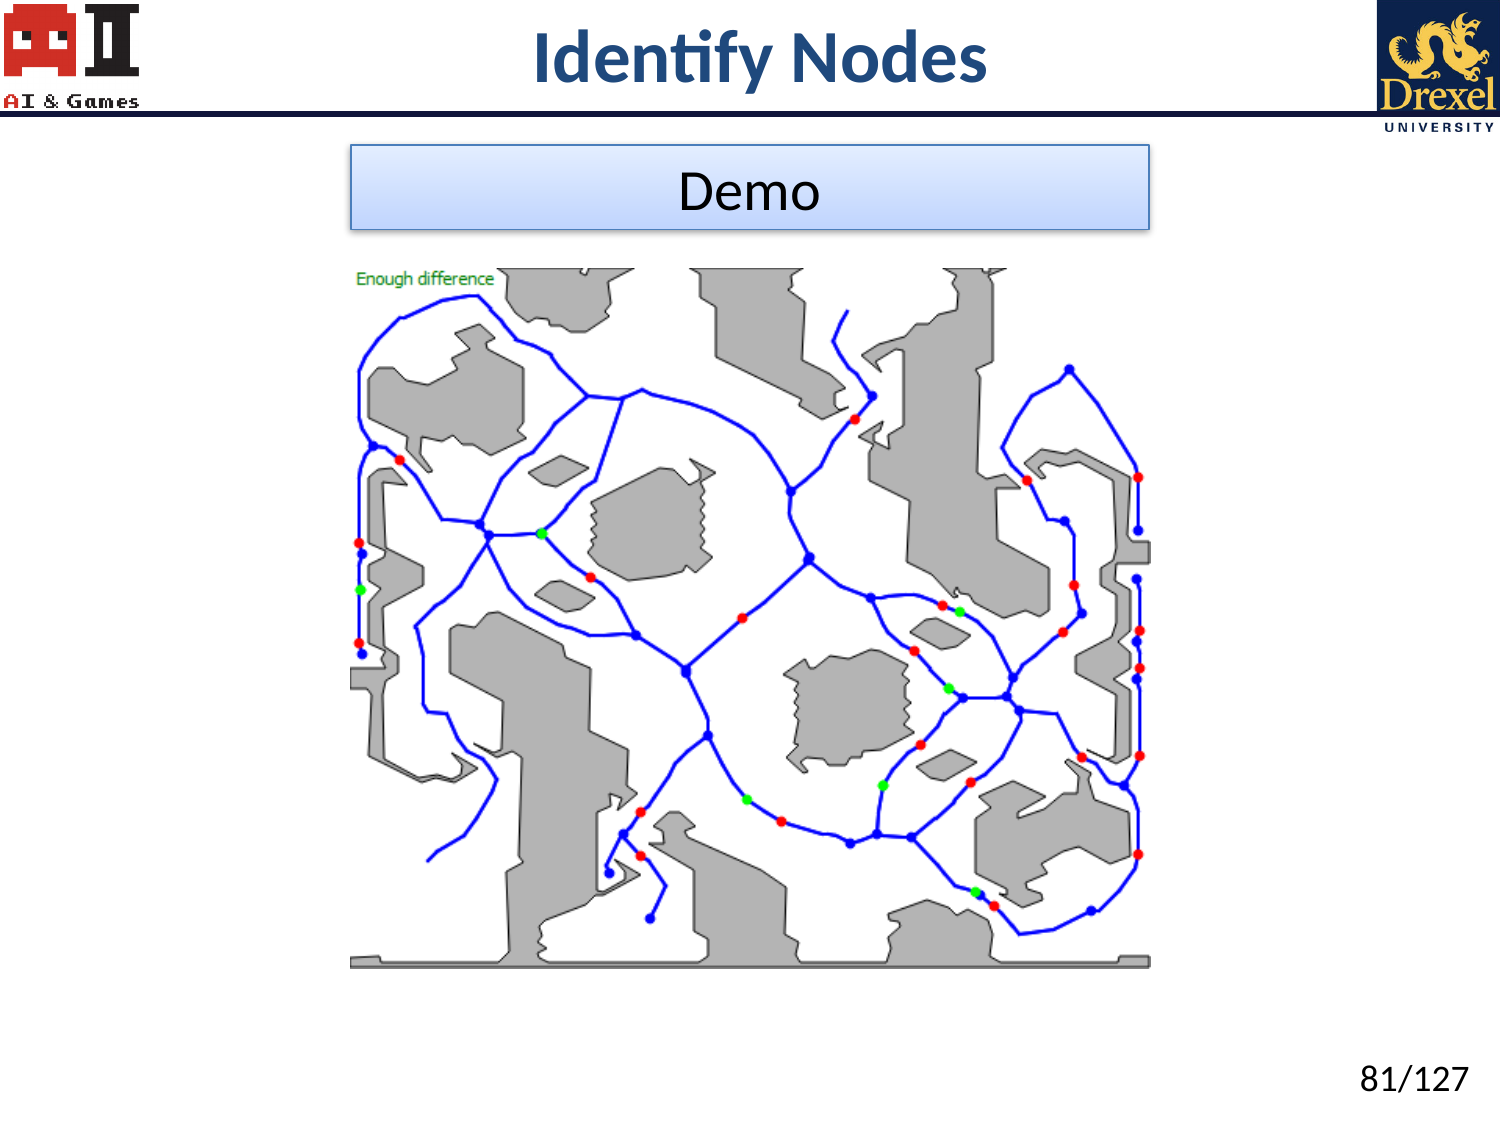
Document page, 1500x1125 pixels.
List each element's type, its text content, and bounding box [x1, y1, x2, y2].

text_box Demo [350, 144, 1150, 230]
title Identify Nodes [144, 0, 1377, 115]
picture [350, 268, 1152, 970]
picture [1377, 0, 1500, 111]
picture [4, 4, 139, 108]
picture [1376, 117, 1500, 132]
